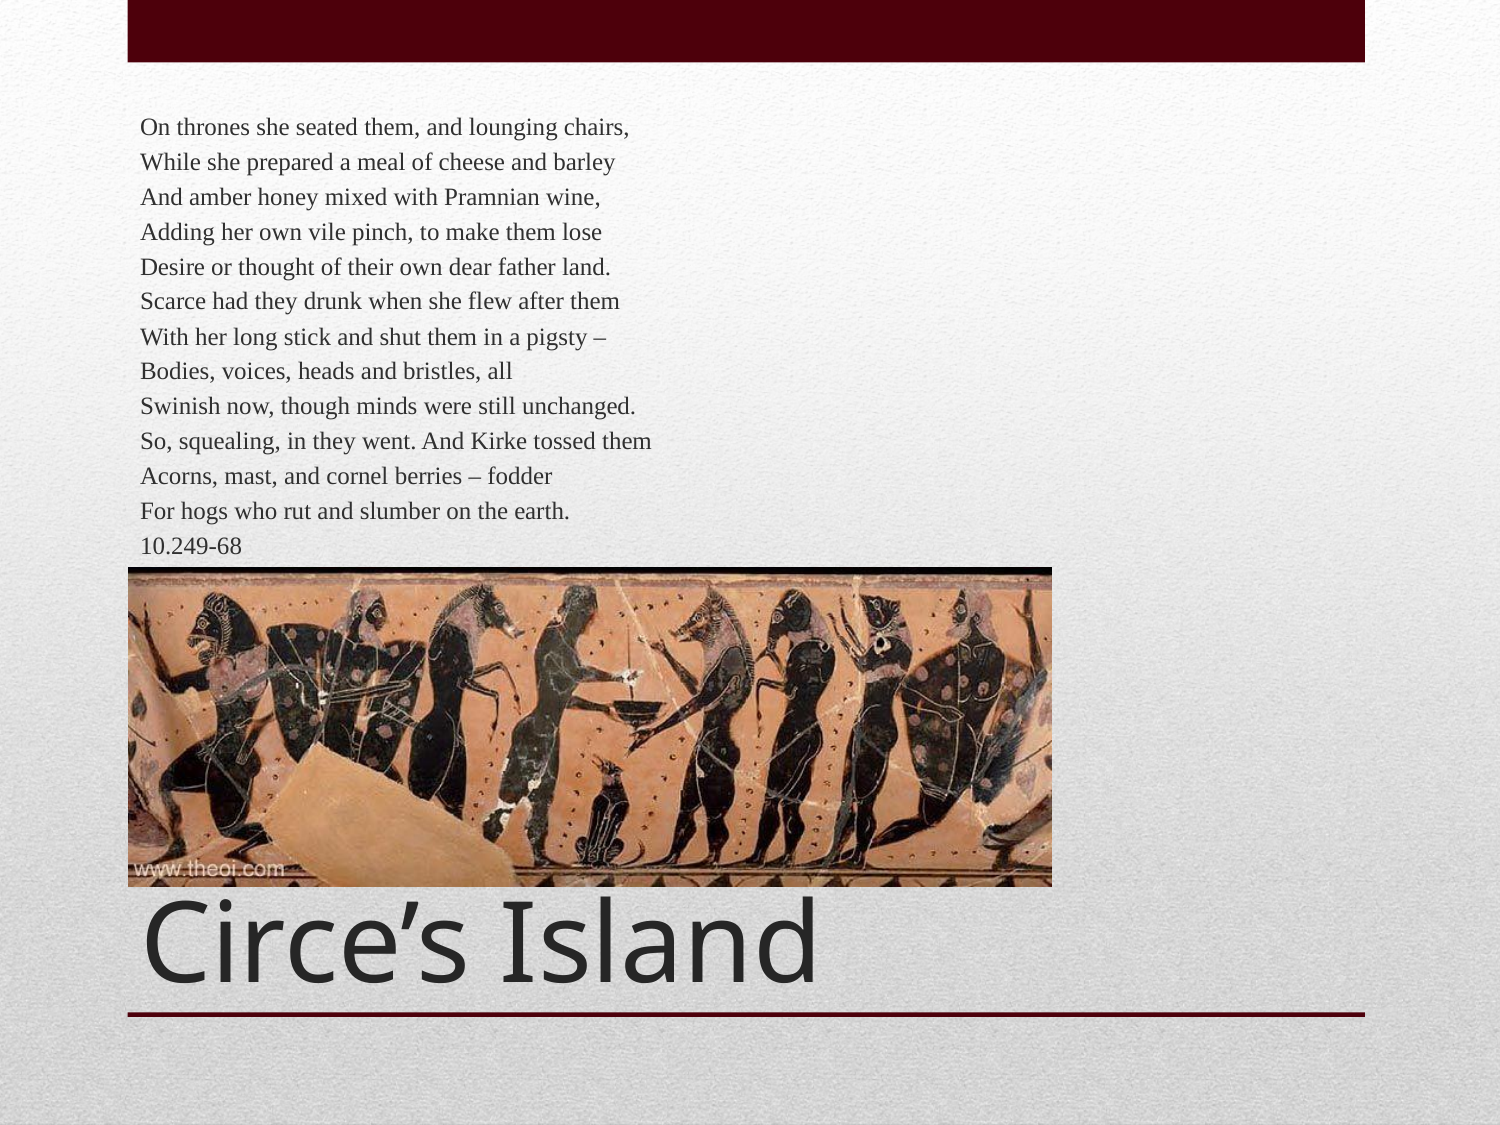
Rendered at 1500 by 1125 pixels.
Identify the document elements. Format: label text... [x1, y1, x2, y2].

picture [128, 566, 1053, 887]
list On thrones she seated them, and lounging chairs, While she prepared a meal of cheese and barley And amber honey mixed with Pramnian wine, Adding her own vile pinch, to make them lose Desire or thought of their own dear father land. Scarce had they drunk when she flew after them With her long stick and shut them in a pigsty – Bodies, voices, heads and bristles, all Swinish now, though minds were still unchanged. So, squealing, in they went. And Kirke tossed them Acorns, mast, and cornel berries – fodder For hogs who rut and slumber on the earth. 10.249-68 [125, 67, 913, 568]
title Circe’s Island [125, 750, 1238, 1013]
